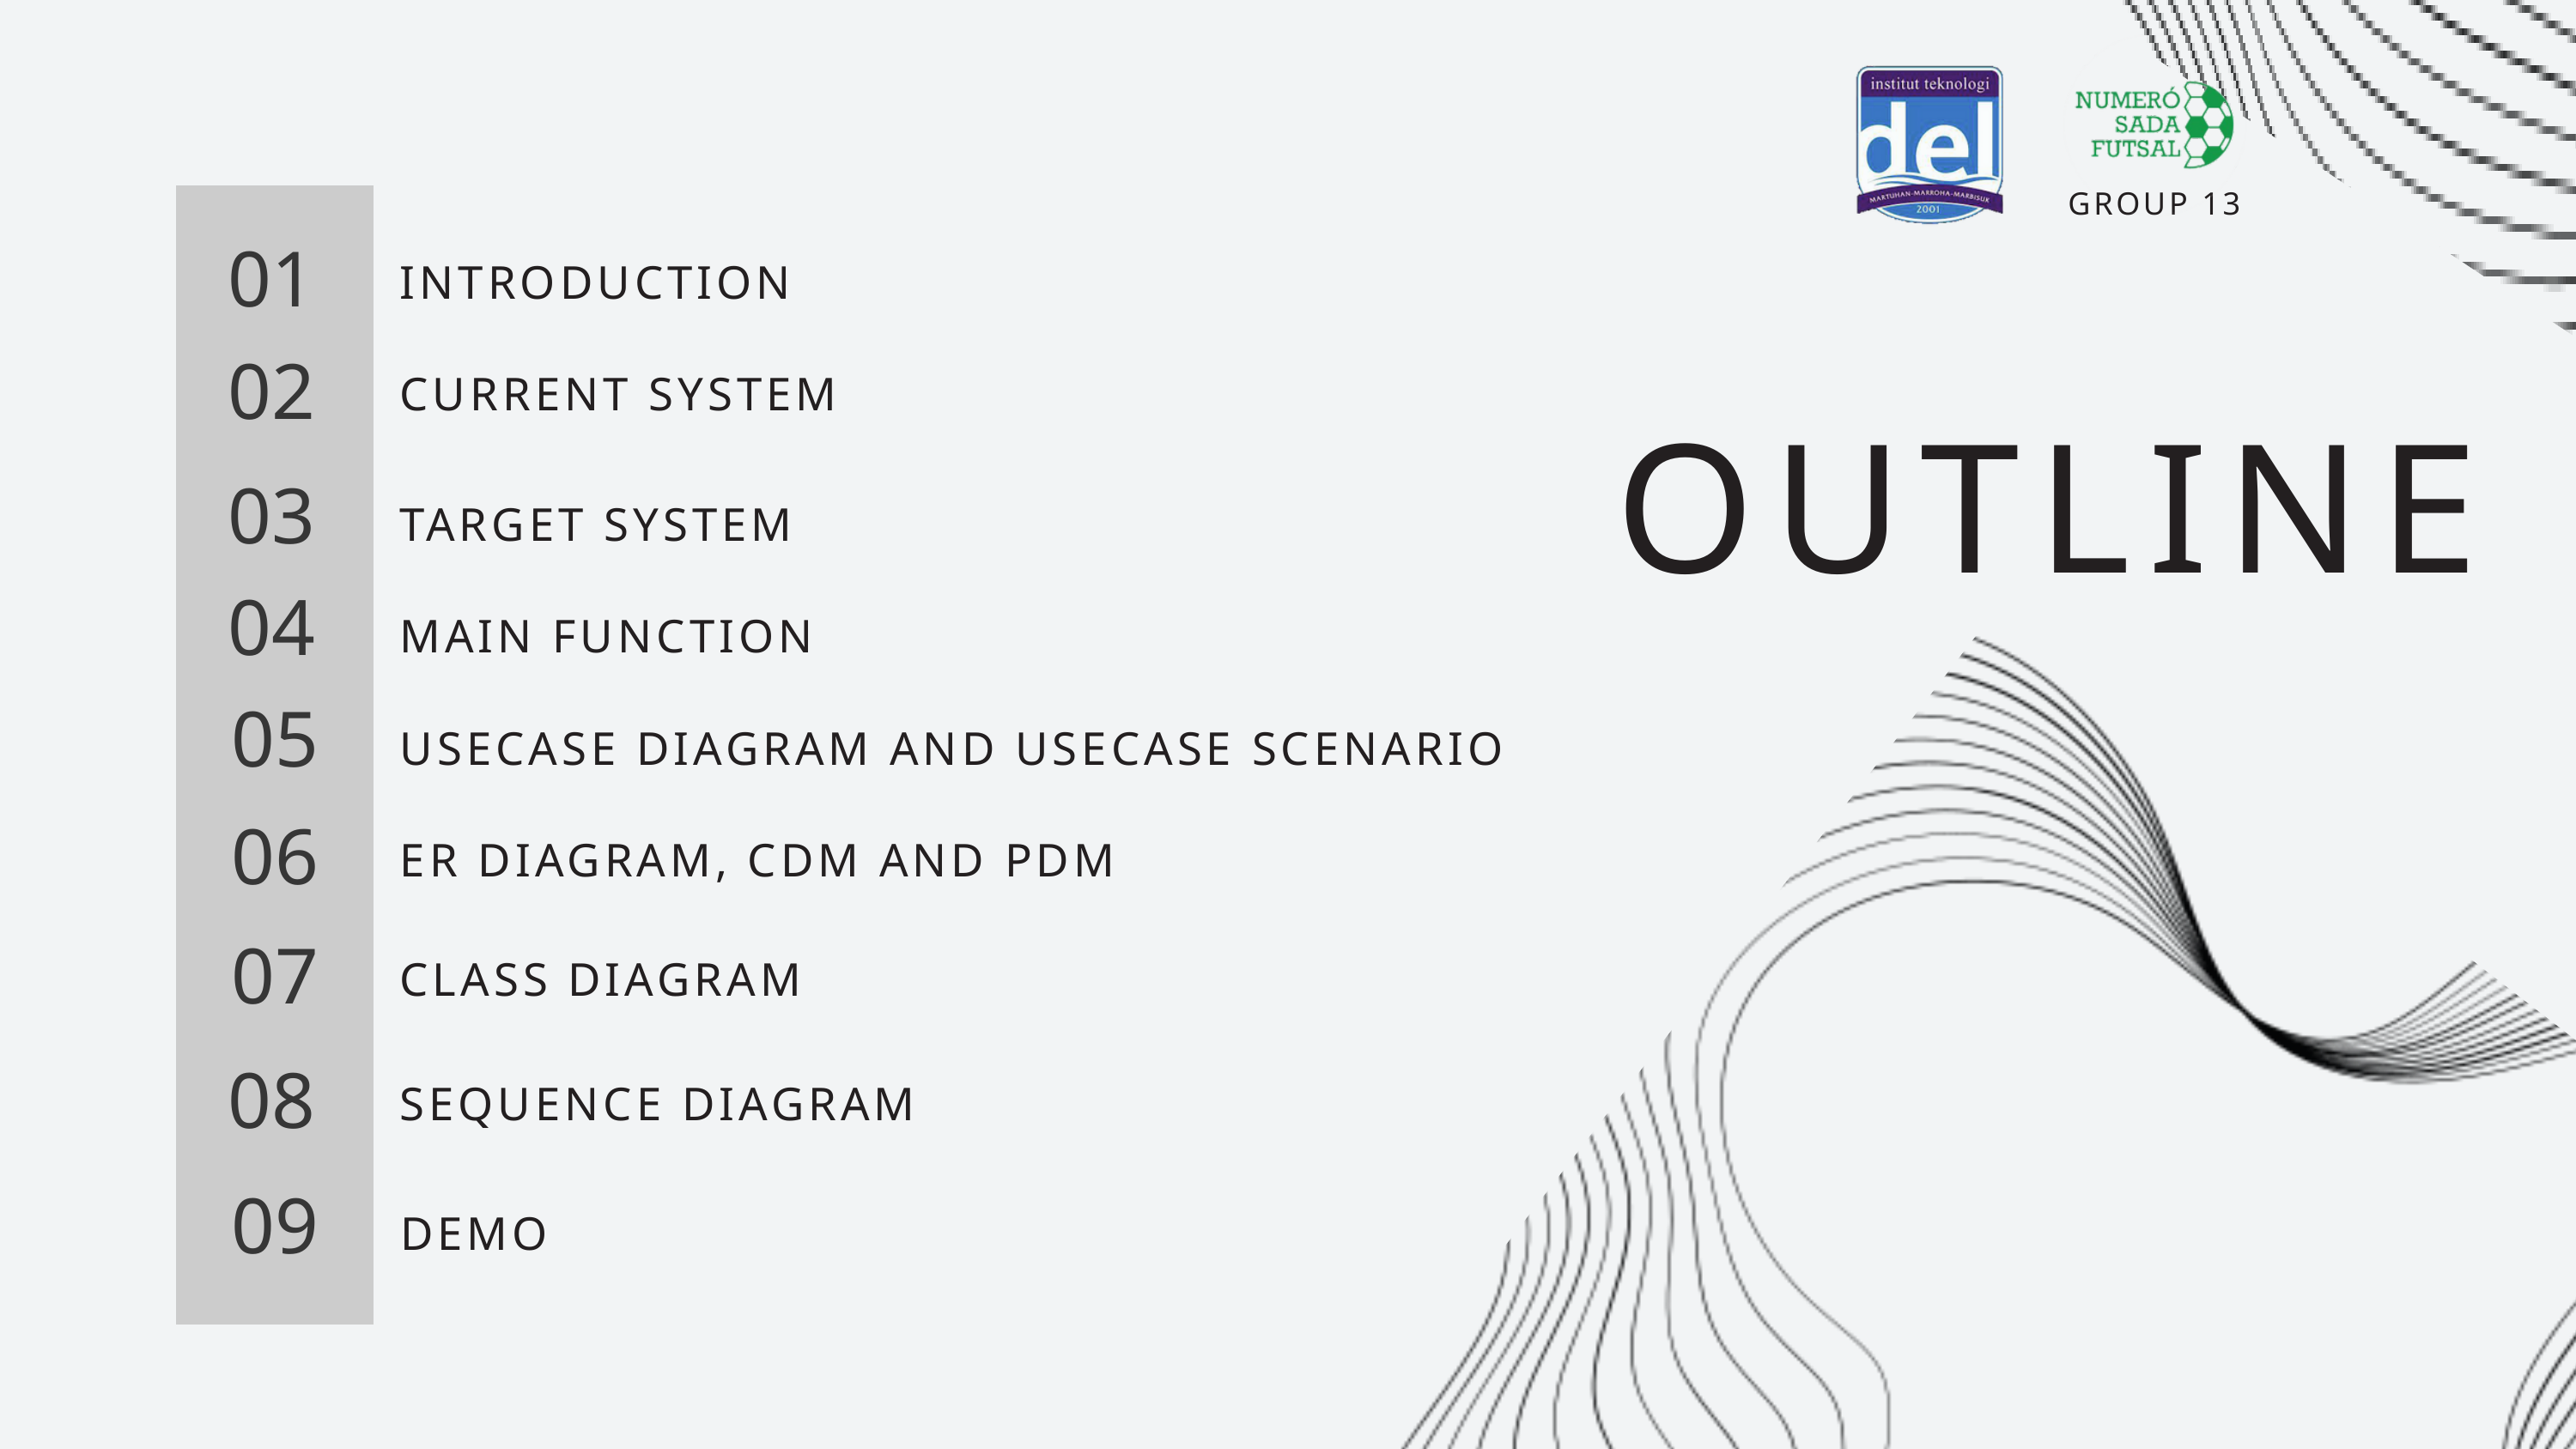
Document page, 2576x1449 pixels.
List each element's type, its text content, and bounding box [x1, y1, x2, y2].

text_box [175, 185, 374, 1325]
text_box DEMO [399, 1197, 1256, 1260]
text_box INTRODUCTION [399, 246, 1216, 309]
text_box [2033, 21, 2287, 237]
text_box MAIN FUNCTION [399, 599, 1256, 662]
text_box [1746, 0, 2113, 328]
text_box [1348, 609, 2576, 1449]
text_box ER DIAGRAM, CDM AND PDM [399, 823, 1216, 887]
text_box OUTLINE [1525, 361, 2570, 609]
text_box USECASE DIAGRAM AND USECASE SCENARIO [399, 712, 1613, 775]
text_box SEQUENCE DIAGRAM [399, 1067, 1256, 1130]
text_box [2113, 0, 2576, 338]
text_box CURRENT SYSTEM [399, 357, 1256, 421]
text_box CLASS DIAGRAM [399, 943, 1256, 1005]
text_box TARGET SYSTEM [399, 487, 1216, 550]
